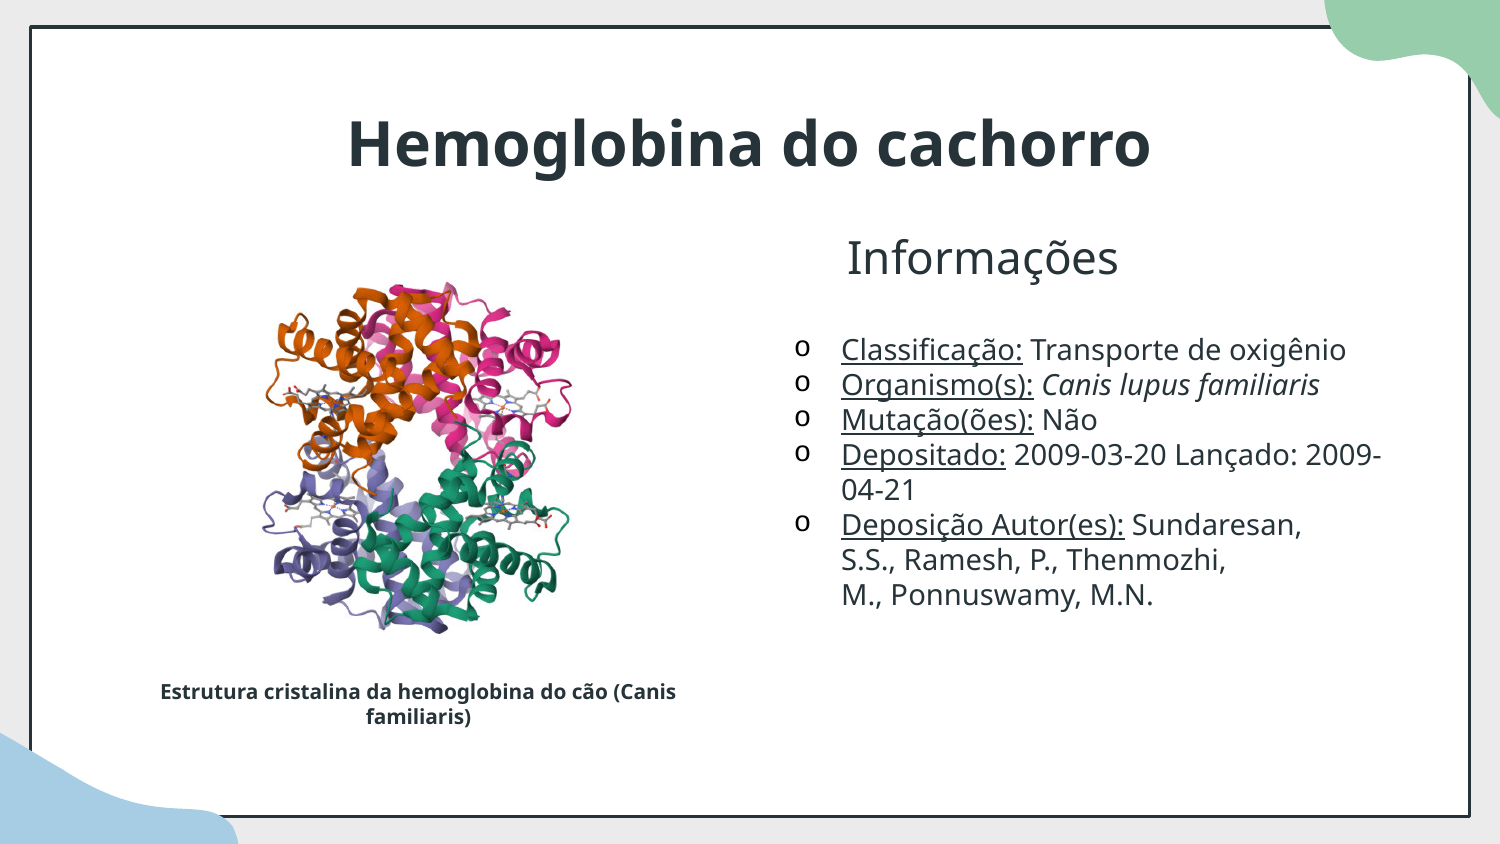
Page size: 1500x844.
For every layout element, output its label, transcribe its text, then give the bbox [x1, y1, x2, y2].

picture [192, 229, 644, 680]
text_box Classificação: Transporte de oxigênio Organismo(s): Canis lupus familiaris Mutação(ões): Não Depositado: 2009-03-20 Lançado: 2009-04-21 Deposição Autor(es): Sundaresan, S.S., Ramesh, P., Thenmozhi, M., Ponnuswamy, M.N. [779, 316, 1435, 753]
text_box Informações [832, 223, 1383, 299]
text_box Estrutura cristalina da hemoglobina do cão (Canis familiaris) [99, 680, 737, 753]
title Hemoglobina do cachorro [116, 88, 1383, 194]
